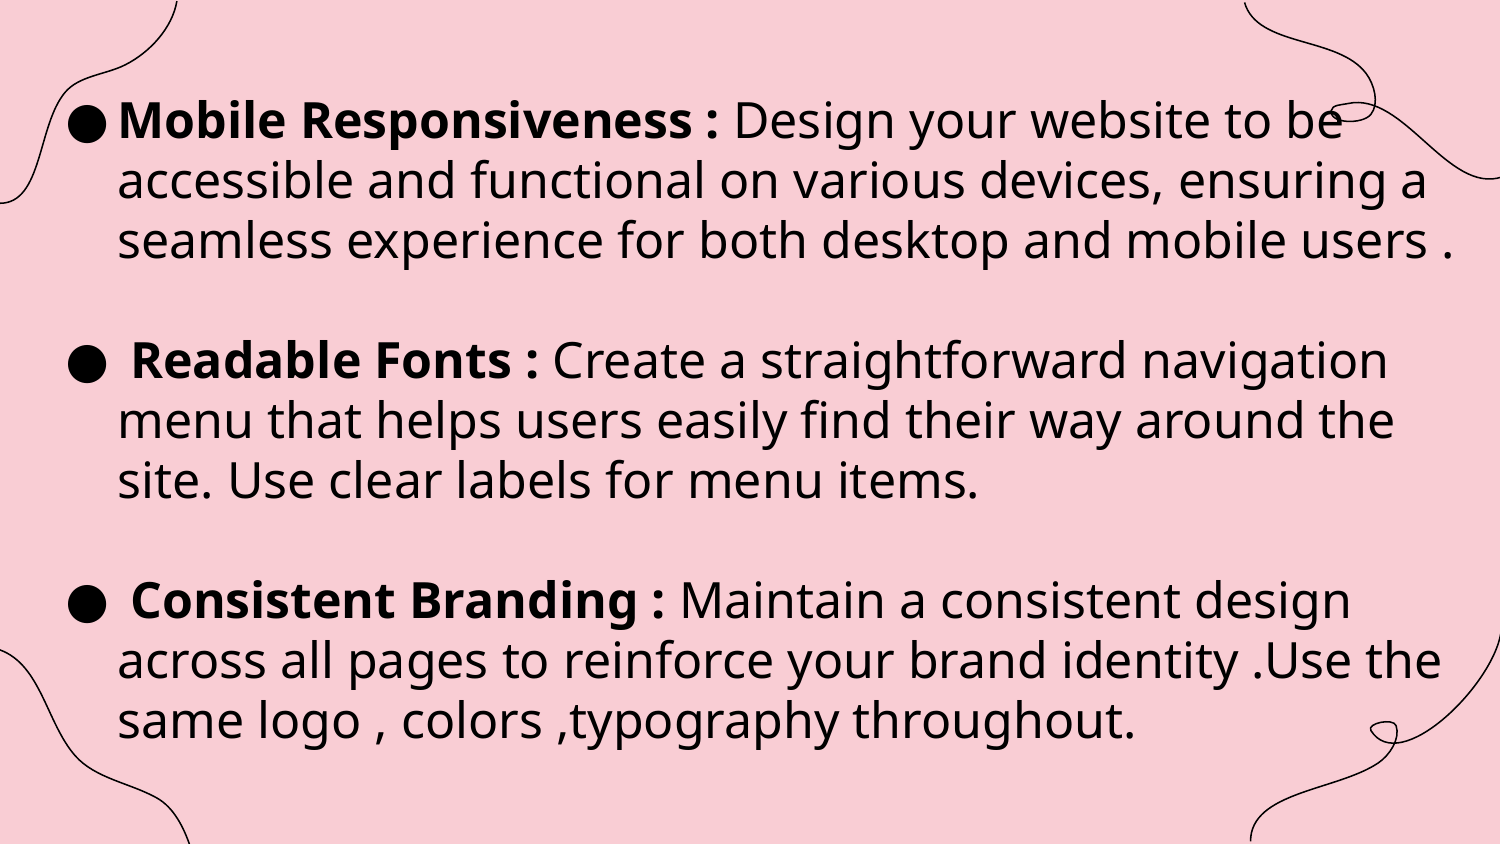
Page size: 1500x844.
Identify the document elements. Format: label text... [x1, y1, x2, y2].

list Mobile Responsiveness : Design your website to be accessible and functional on various devices, ensuring a seamless experience for both desktop and mobile users . Readable Fonts : Create a straightforward navigation menu that helps users easily find their way around the site. Use clear labels for menu items. Consistent Branding : Maintain a consistent design across all pages to reinforce your brand identity .Use the same logo , colors ,typography throughout. [27, 3, 1473, 490]
